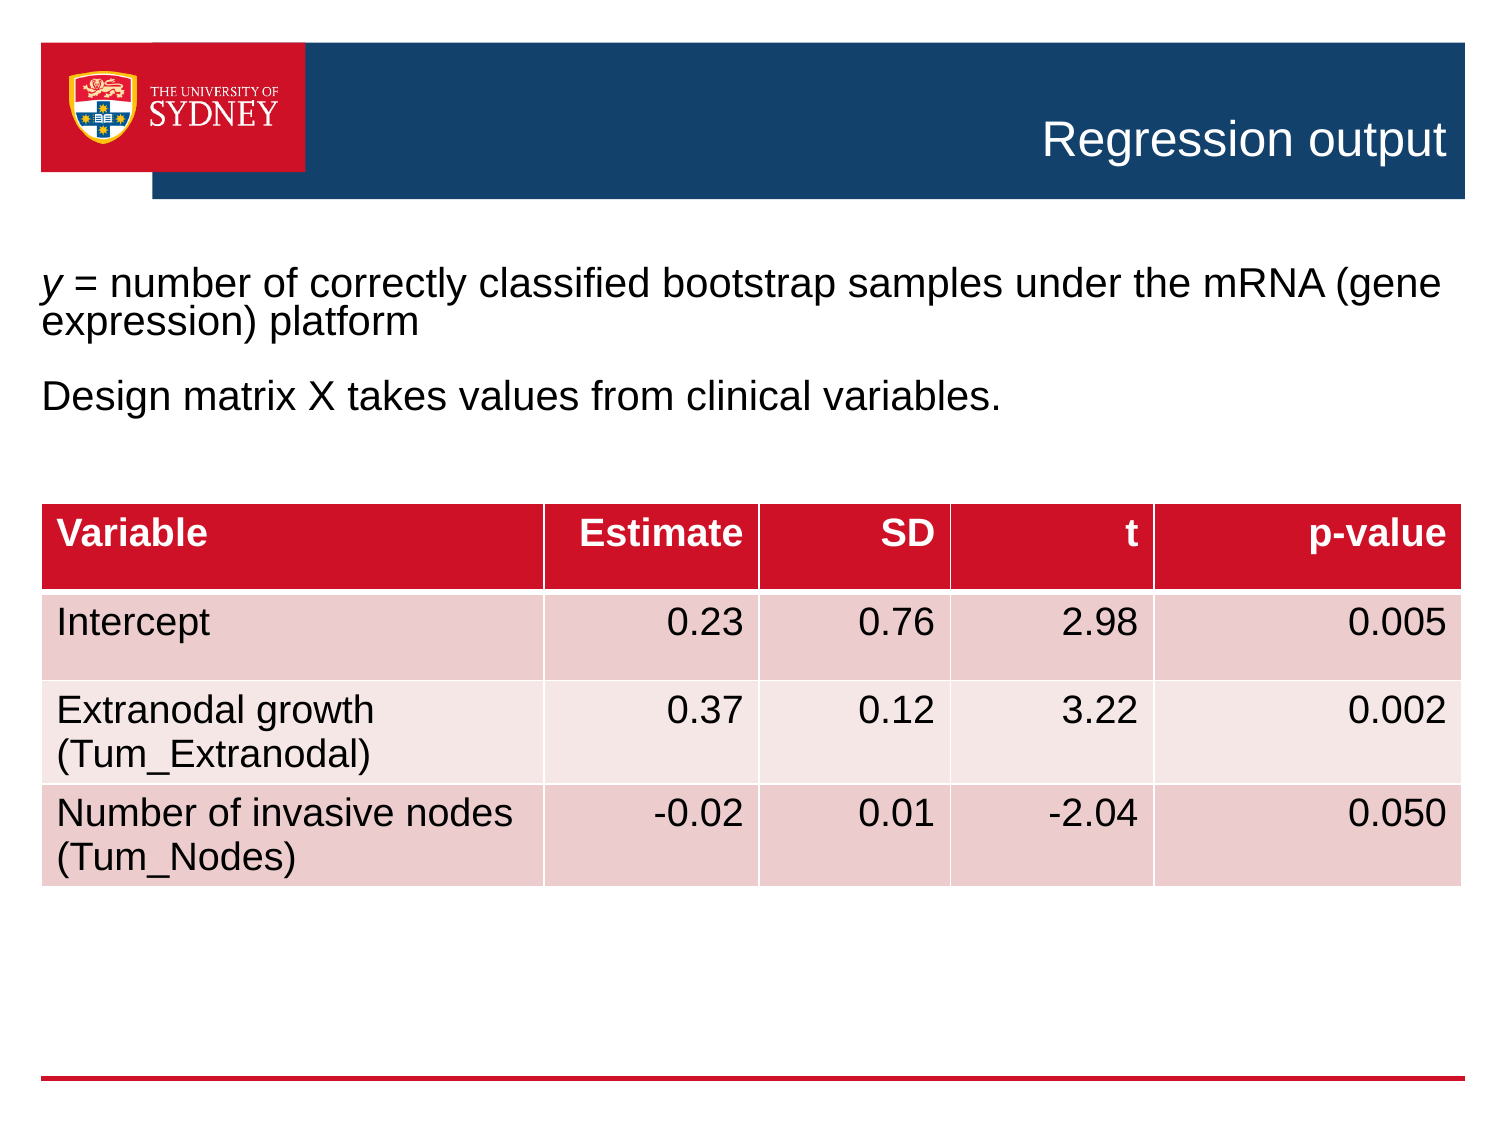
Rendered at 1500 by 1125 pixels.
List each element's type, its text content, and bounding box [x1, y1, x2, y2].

table_cell 0.23 [545, 595, 758, 680]
table_cell 0.76 [760, 595, 950, 680]
table_header t [951, 504, 1153, 589]
table_header Estimate [545, 504, 758, 589]
table_cell 0.01 [760, 785, 950, 886]
table_cell Number of invasive nodes (Tum_Nodes) [42, 785, 543, 886]
table_header Variable [42, 504, 543, 589]
table_cell 0.12 [760, 681, 950, 783]
table_cell -2.04 [951, 785, 1153, 886]
table_header SD [760, 504, 950, 589]
table_cell 0.005 [1155, 595, 1461, 680]
table_cell 2.98 [951, 595, 1153, 680]
title Regression output [304, 70, 1463, 175]
table_cell 3.22 [951, 681, 1153, 783]
table_cell 0.002 [1155, 681, 1461, 783]
picture [69, 71, 278, 144]
table_header p-value [1155, 504, 1461, 589]
table_cell Extranodal growth (Tum_Extranodal) [42, 681, 543, 783]
table_cell -0.02 [545, 785, 758, 886]
table_cell Intercept [42, 595, 543, 680]
list y = number of correctly classified bootstrap samples under the mRNA (gene expression) platform Design matrix X takes values from clinical variables. [41, 231, 1463, 421]
table_cell 0.050 [1155, 785, 1461, 886]
table_cell 0.37 [545, 681, 758, 783]
